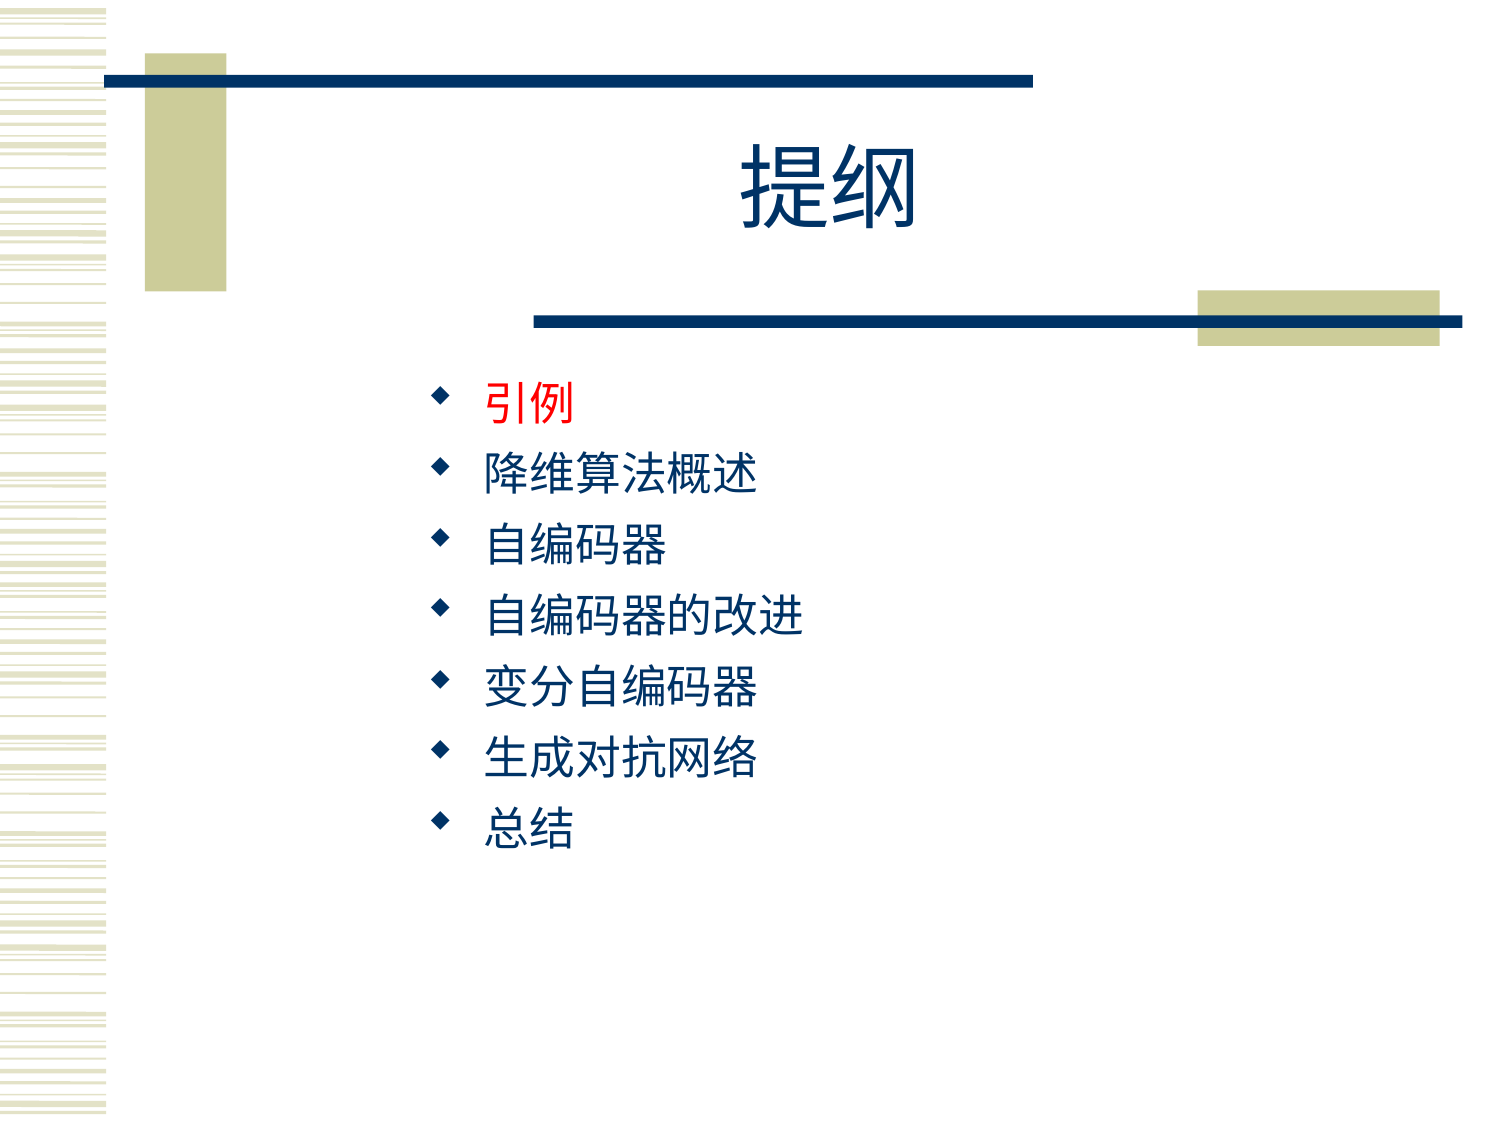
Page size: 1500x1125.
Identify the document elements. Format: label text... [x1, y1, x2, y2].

list 引例 降维算法概述 自编码器 自编码器的改进 变分自编码器 生成对抗网络 总结 [412, 363, 1439, 1001]
title 提纲 [224, 99, 1436, 288]
